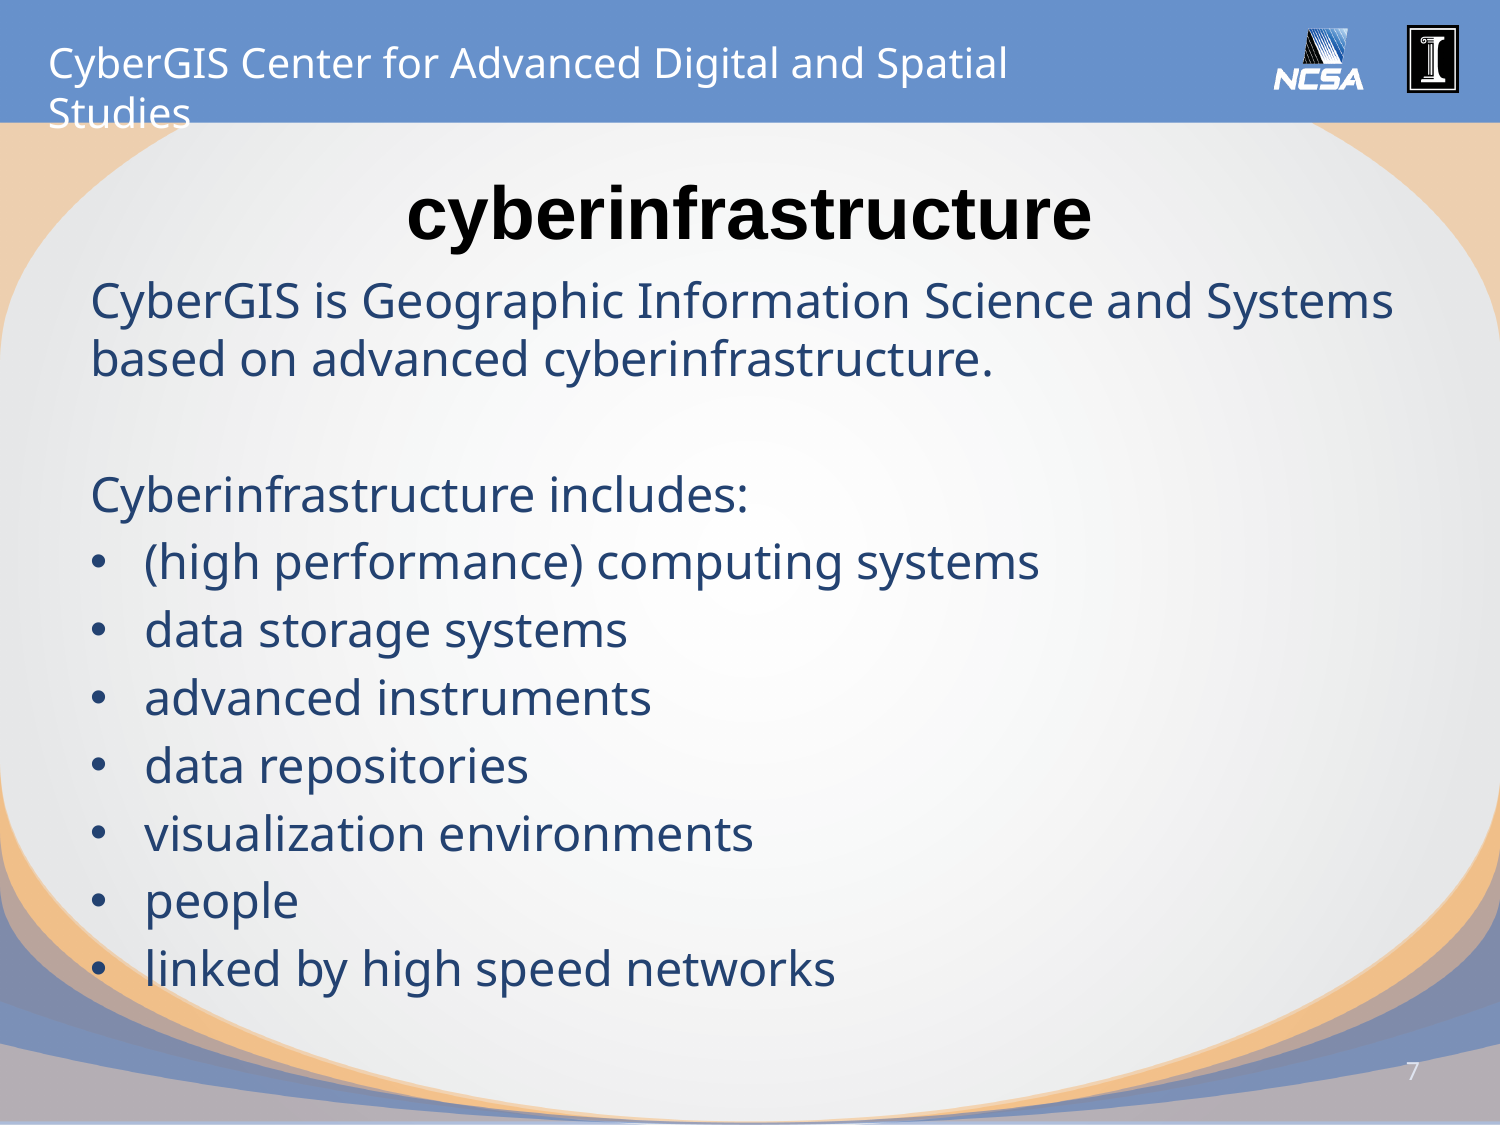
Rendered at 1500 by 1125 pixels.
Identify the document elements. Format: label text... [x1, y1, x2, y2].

picture [0, 0, 1500, 1125]
title cyberinfrastructure [75, 0, 1425, 262]
slide_number 7 [1401, 1042, 1494, 1103]
list CyberGIS is Geographic Information Science and Systems based on advanced cyberinfrastructure. Cyberinfrastructure includes: (high performance) computing systems data storage systems advanced instruments data repositories visualization environments people linked by high speed networks [75, 262, 1425, 1005]
